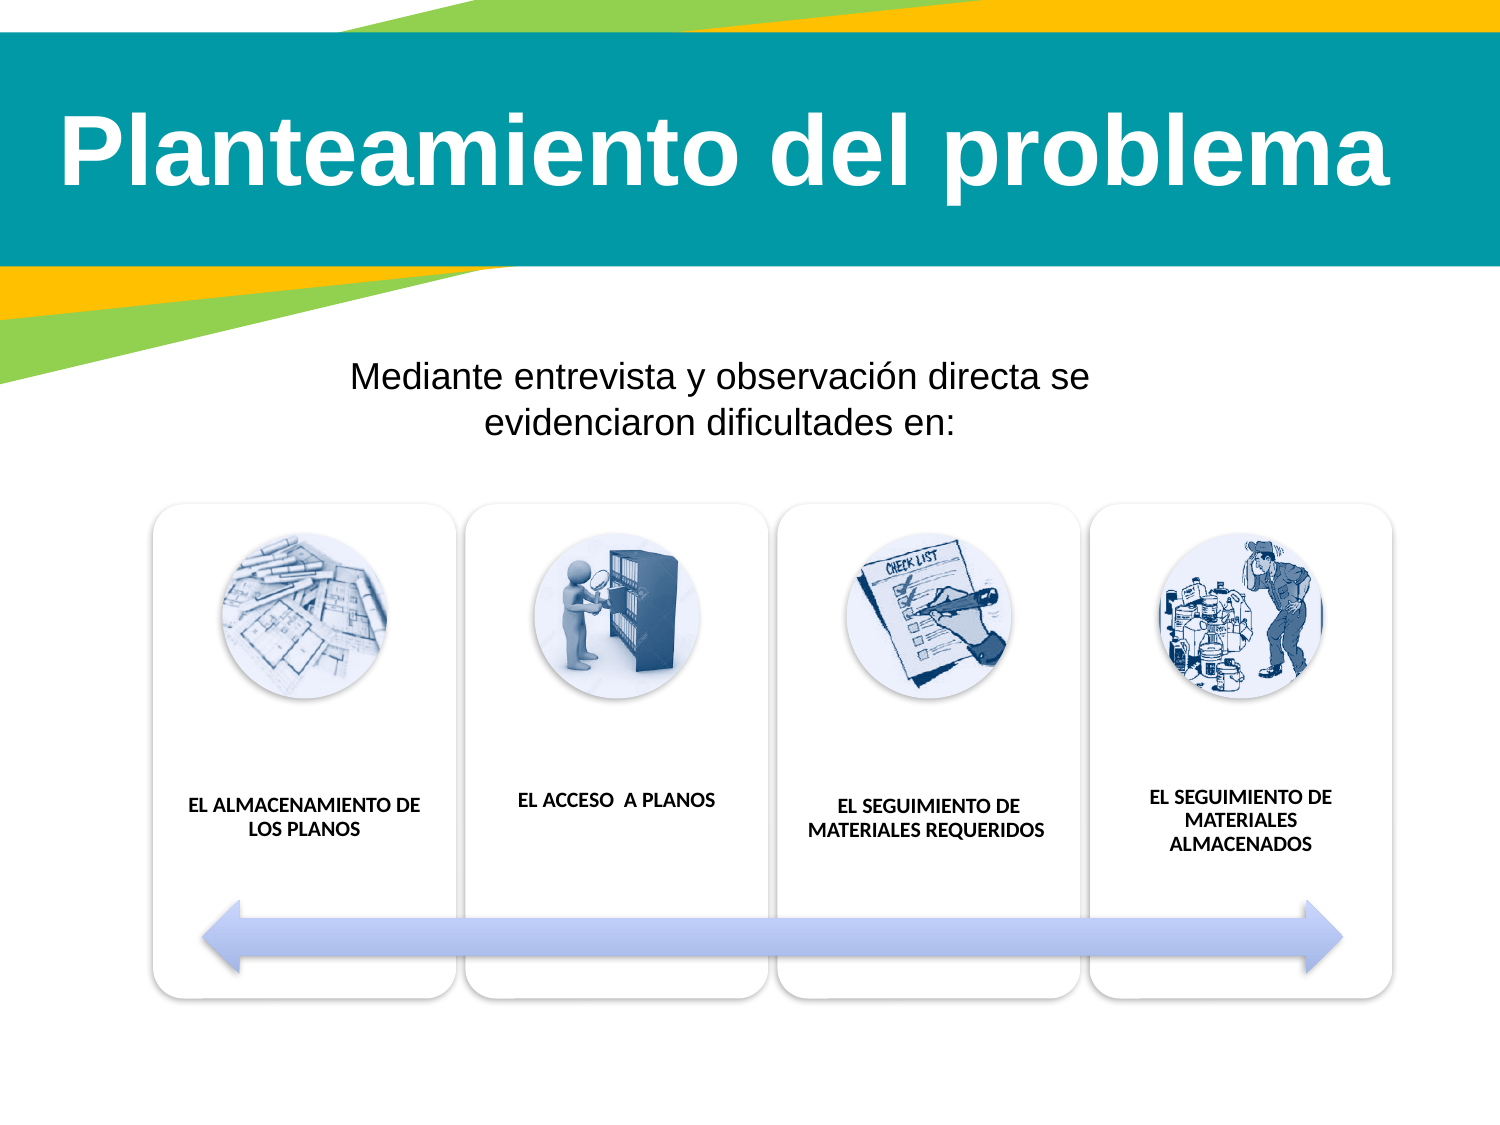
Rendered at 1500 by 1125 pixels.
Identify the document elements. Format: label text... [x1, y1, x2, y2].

text_box Mediante entrevista y observación directa se evidenciaron dificultades en: [228, 345, 1212, 450]
text_box [801, 427, 1500, 754]
text_box Planteamiento del problema [43, 68, 1463, 222]
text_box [152, 503, 1394, 999]
